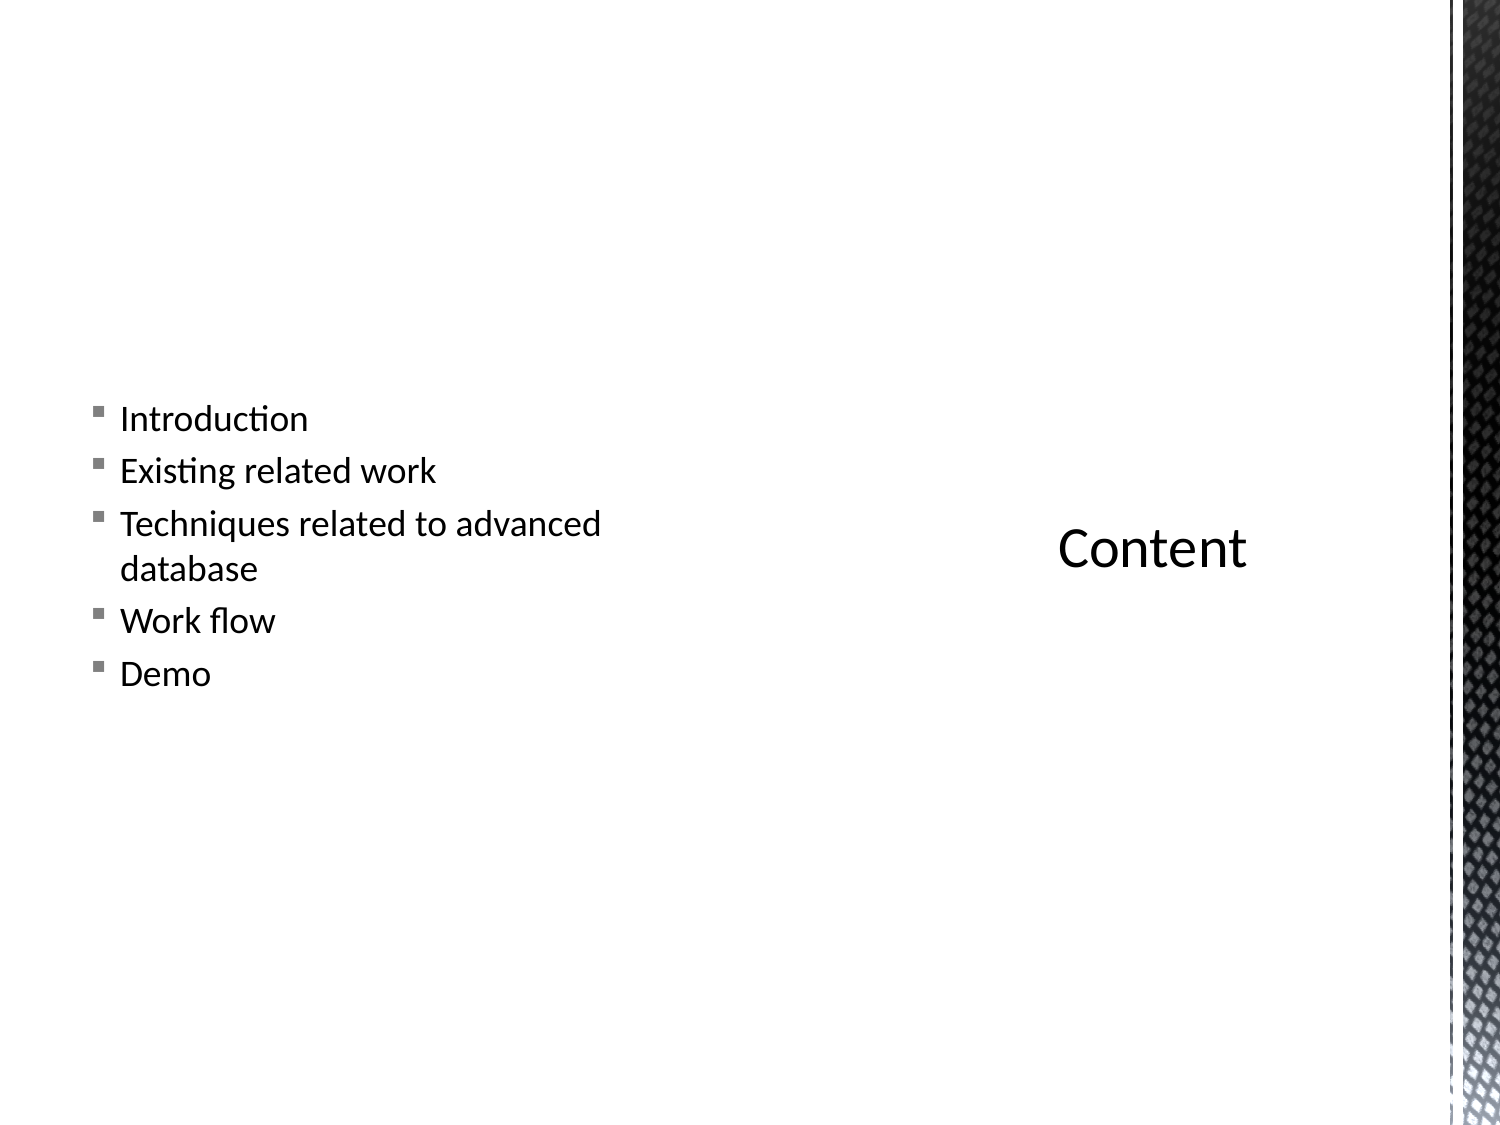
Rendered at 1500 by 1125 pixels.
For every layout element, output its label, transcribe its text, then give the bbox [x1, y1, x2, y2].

picture [1447, 0, 1500, 1125]
list Introduction Existing related work Techniques related to advanced database Work flow Demo [75, 75, 675, 1013]
title Content [800, 75, 1263, 1013]
